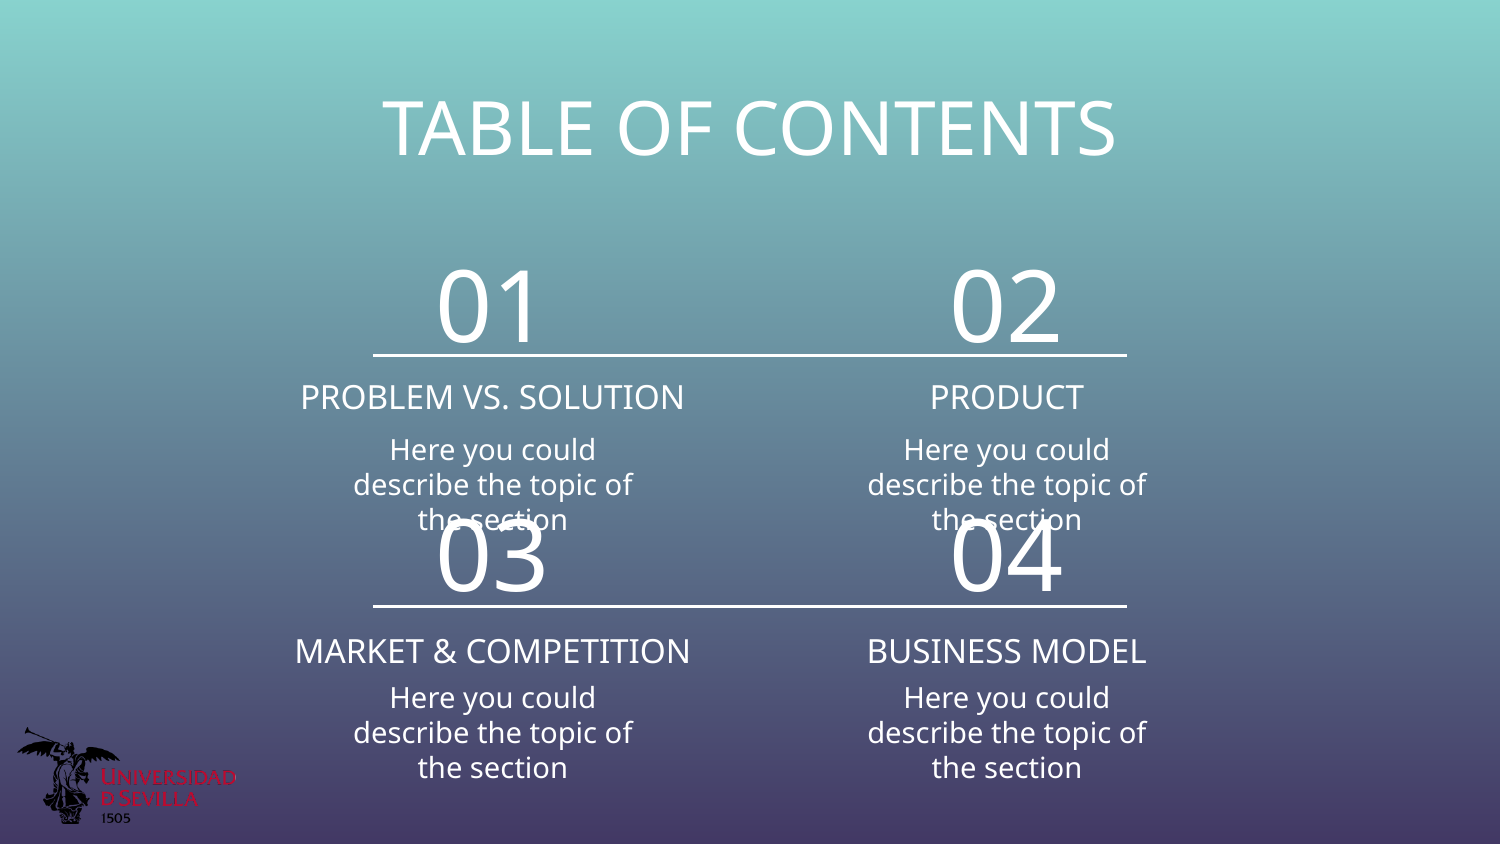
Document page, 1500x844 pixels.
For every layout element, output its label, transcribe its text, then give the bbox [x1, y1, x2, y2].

subtitle Here you could describe the topic of the section [850, 416, 1164, 477]
title MARKET & COMPETITION [277, 590, 709, 686]
picture [0, 718, 267, 844]
title 04 [863, 504, 1151, 599]
title 02 [863, 255, 1151, 350]
title 03 [349, 504, 637, 599]
title BUSINESS MODEL [791, 590, 1223, 686]
title 01 [349, 255, 637, 350]
title PROBLEM VS. SOLUTION [277, 336, 709, 432]
subtitle Here you could describe the topic of the section [850, 664, 1164, 725]
title TABLE OF CONTENTS [184, 65, 1316, 221]
title PRODUCT [791, 336, 1223, 432]
subtitle Here you could describe the topic of the section [336, 416, 650, 477]
subtitle Here you could describe the topic of the section [336, 686, 650, 725]
